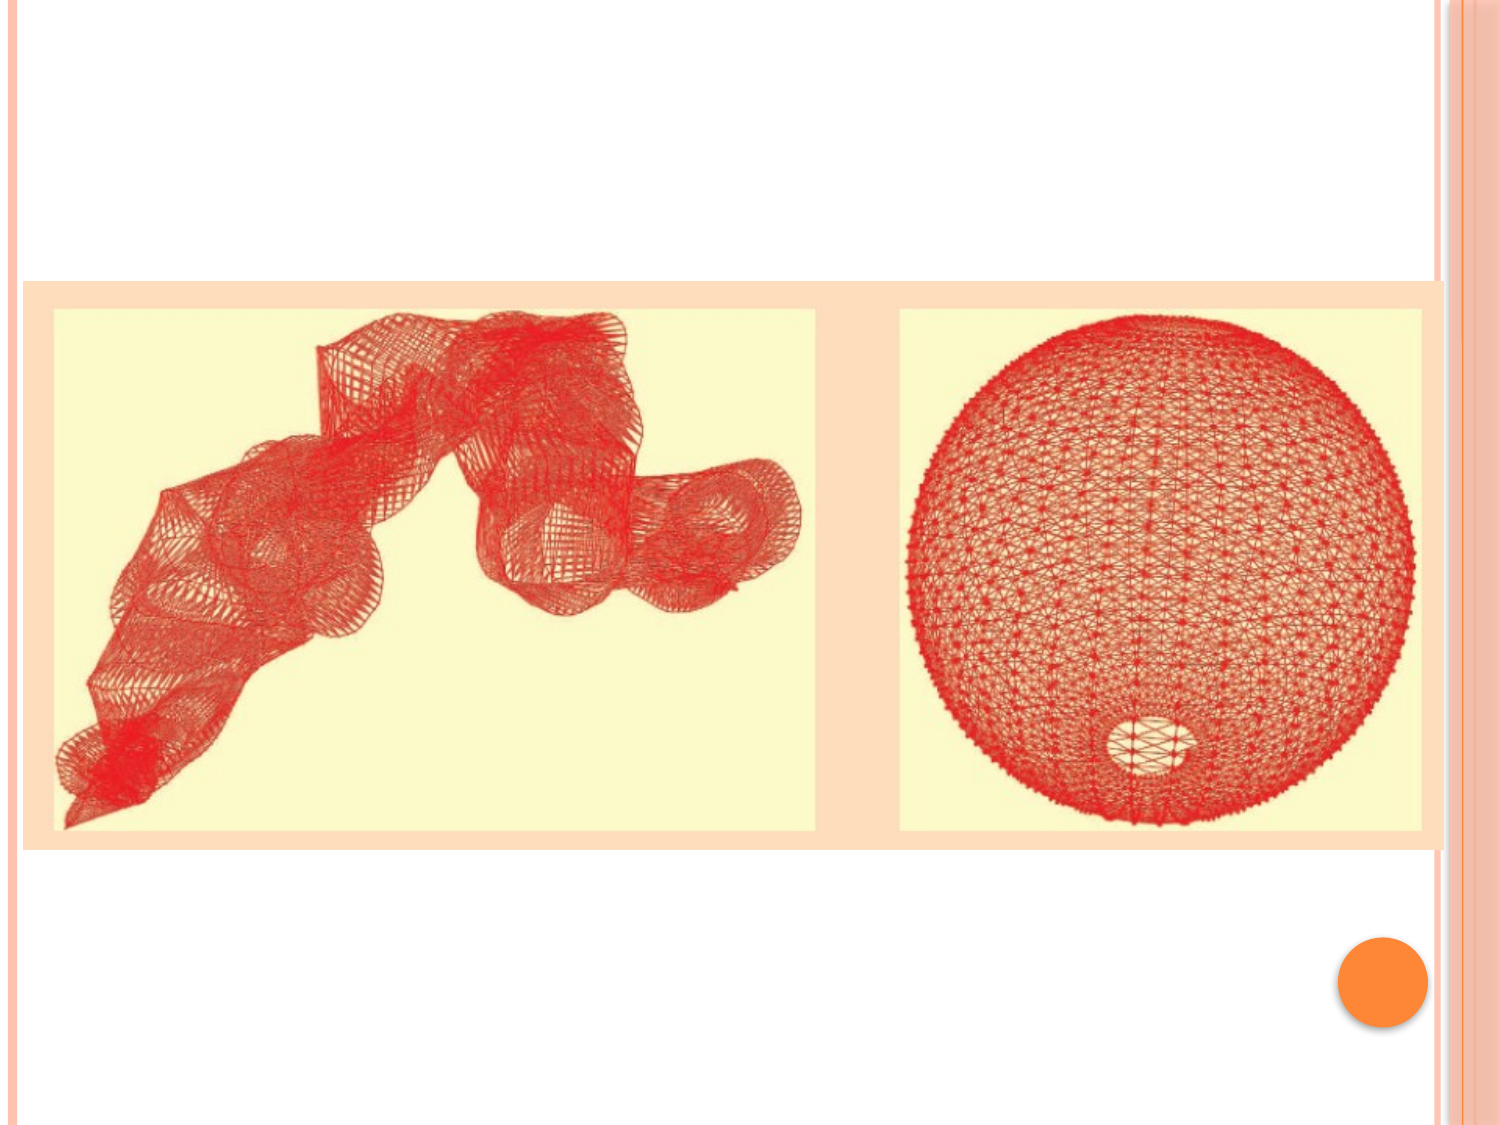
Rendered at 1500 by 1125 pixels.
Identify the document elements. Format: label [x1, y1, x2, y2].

picture [22, 280, 1445, 851]
